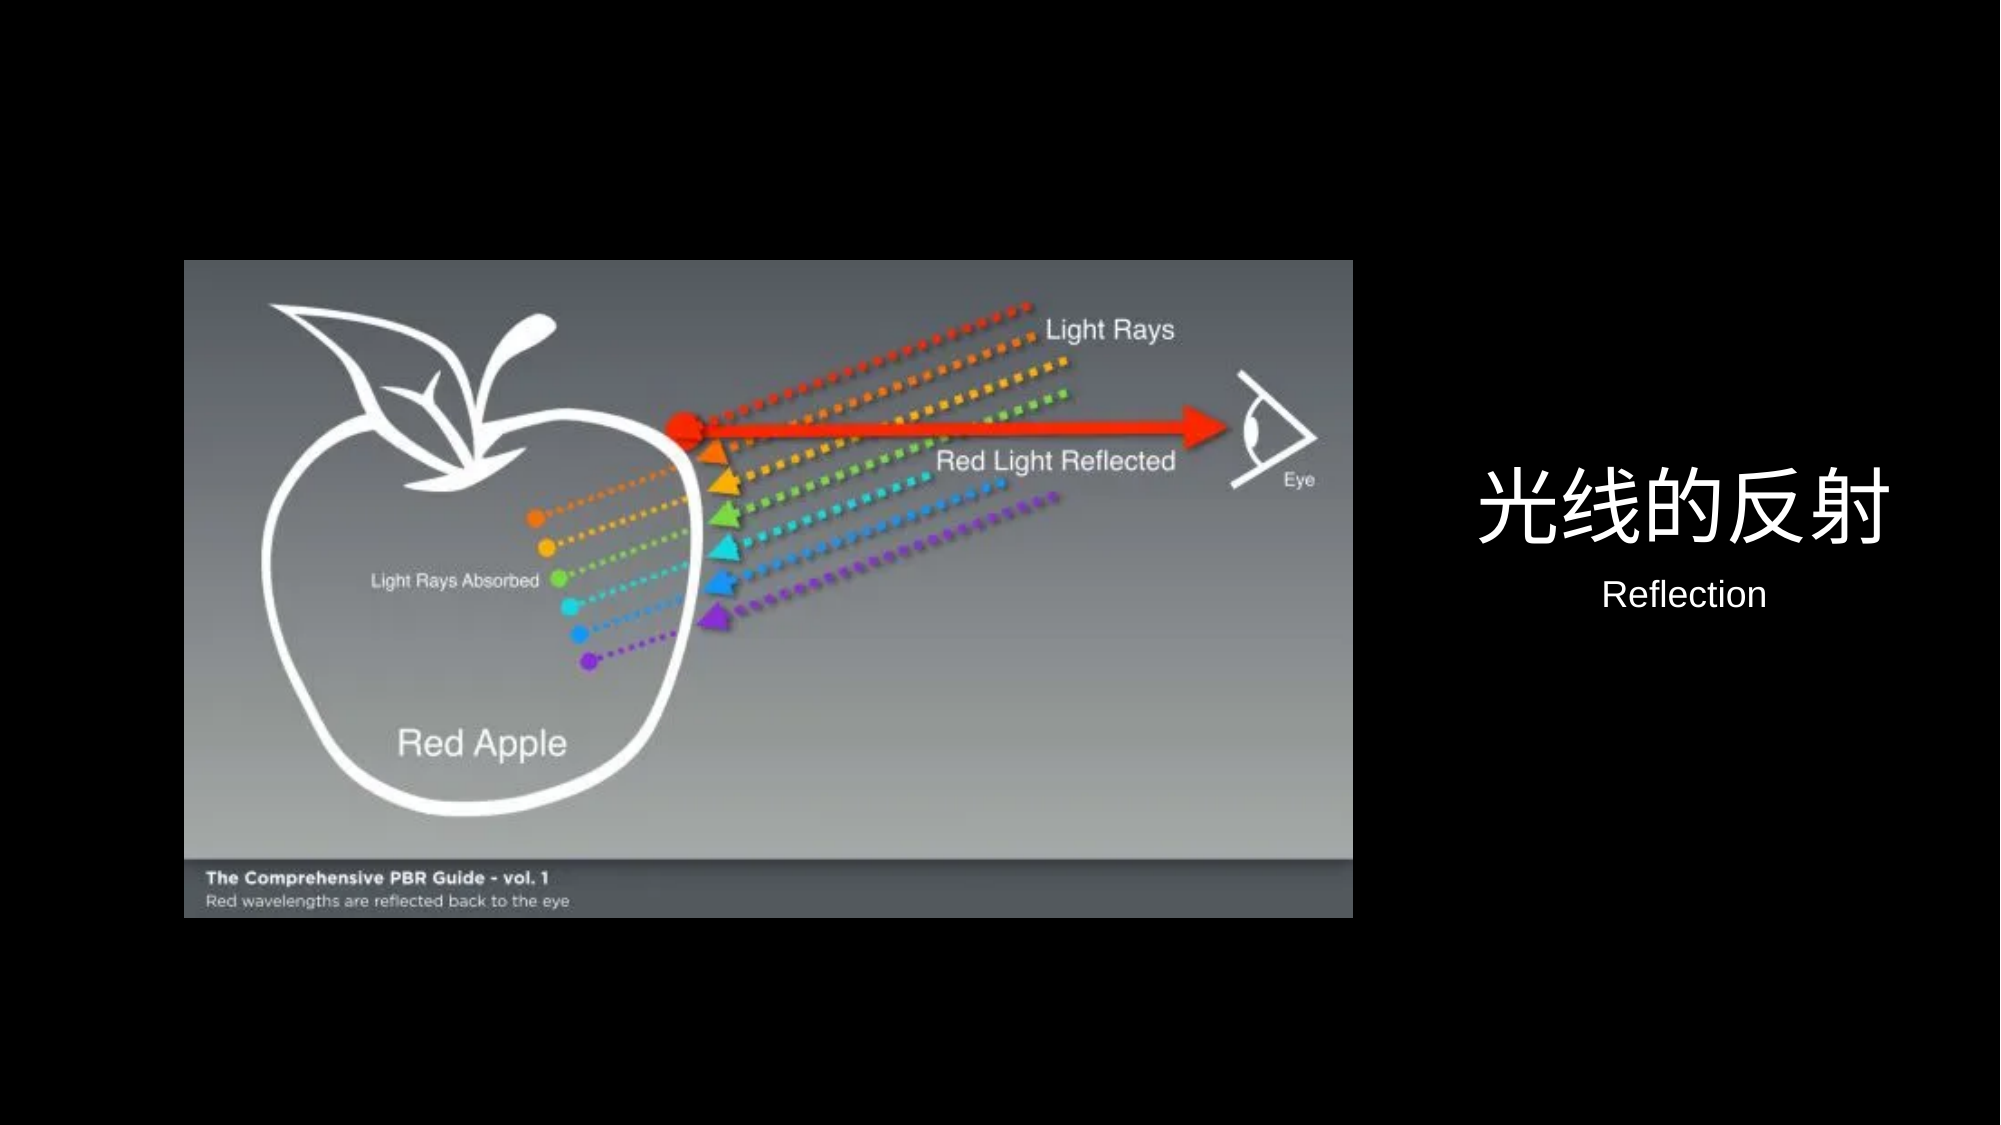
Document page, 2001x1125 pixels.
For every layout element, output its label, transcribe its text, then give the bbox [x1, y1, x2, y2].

picture [184, 260, 1353, 918]
text_box Reflection [1532, 562, 1837, 623]
text_box 光线的反射 [1435, 446, 1934, 562]
